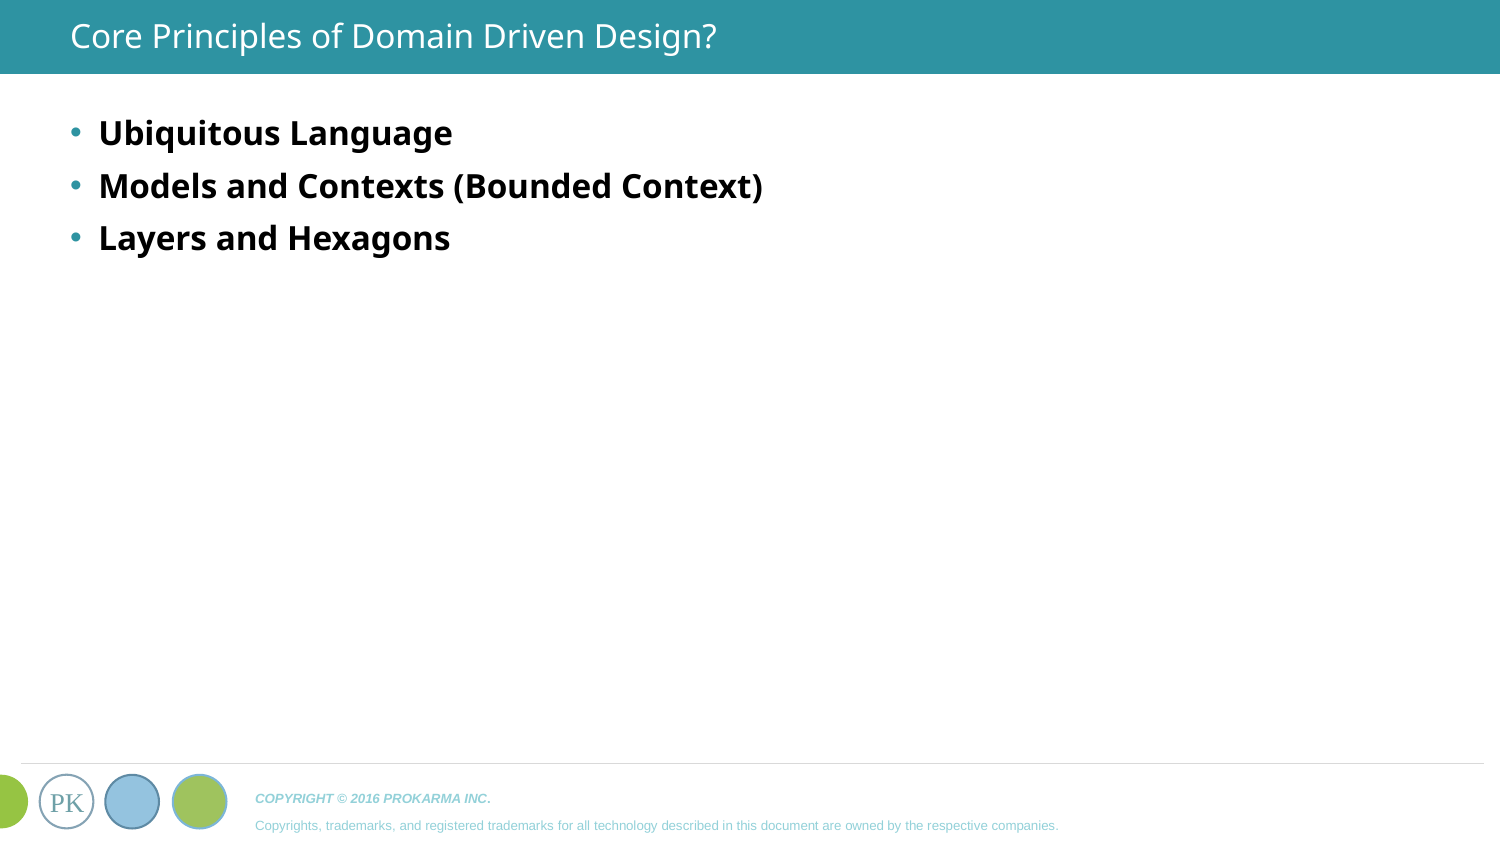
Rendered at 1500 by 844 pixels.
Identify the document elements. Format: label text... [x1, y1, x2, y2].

title Core Principles of Domain Driven Design? [55, 12, 1349, 66]
list Ubiquitous Language Models and Contexts (Bounded Context) Layers and Hexagons [55, 105, 1397, 760]
